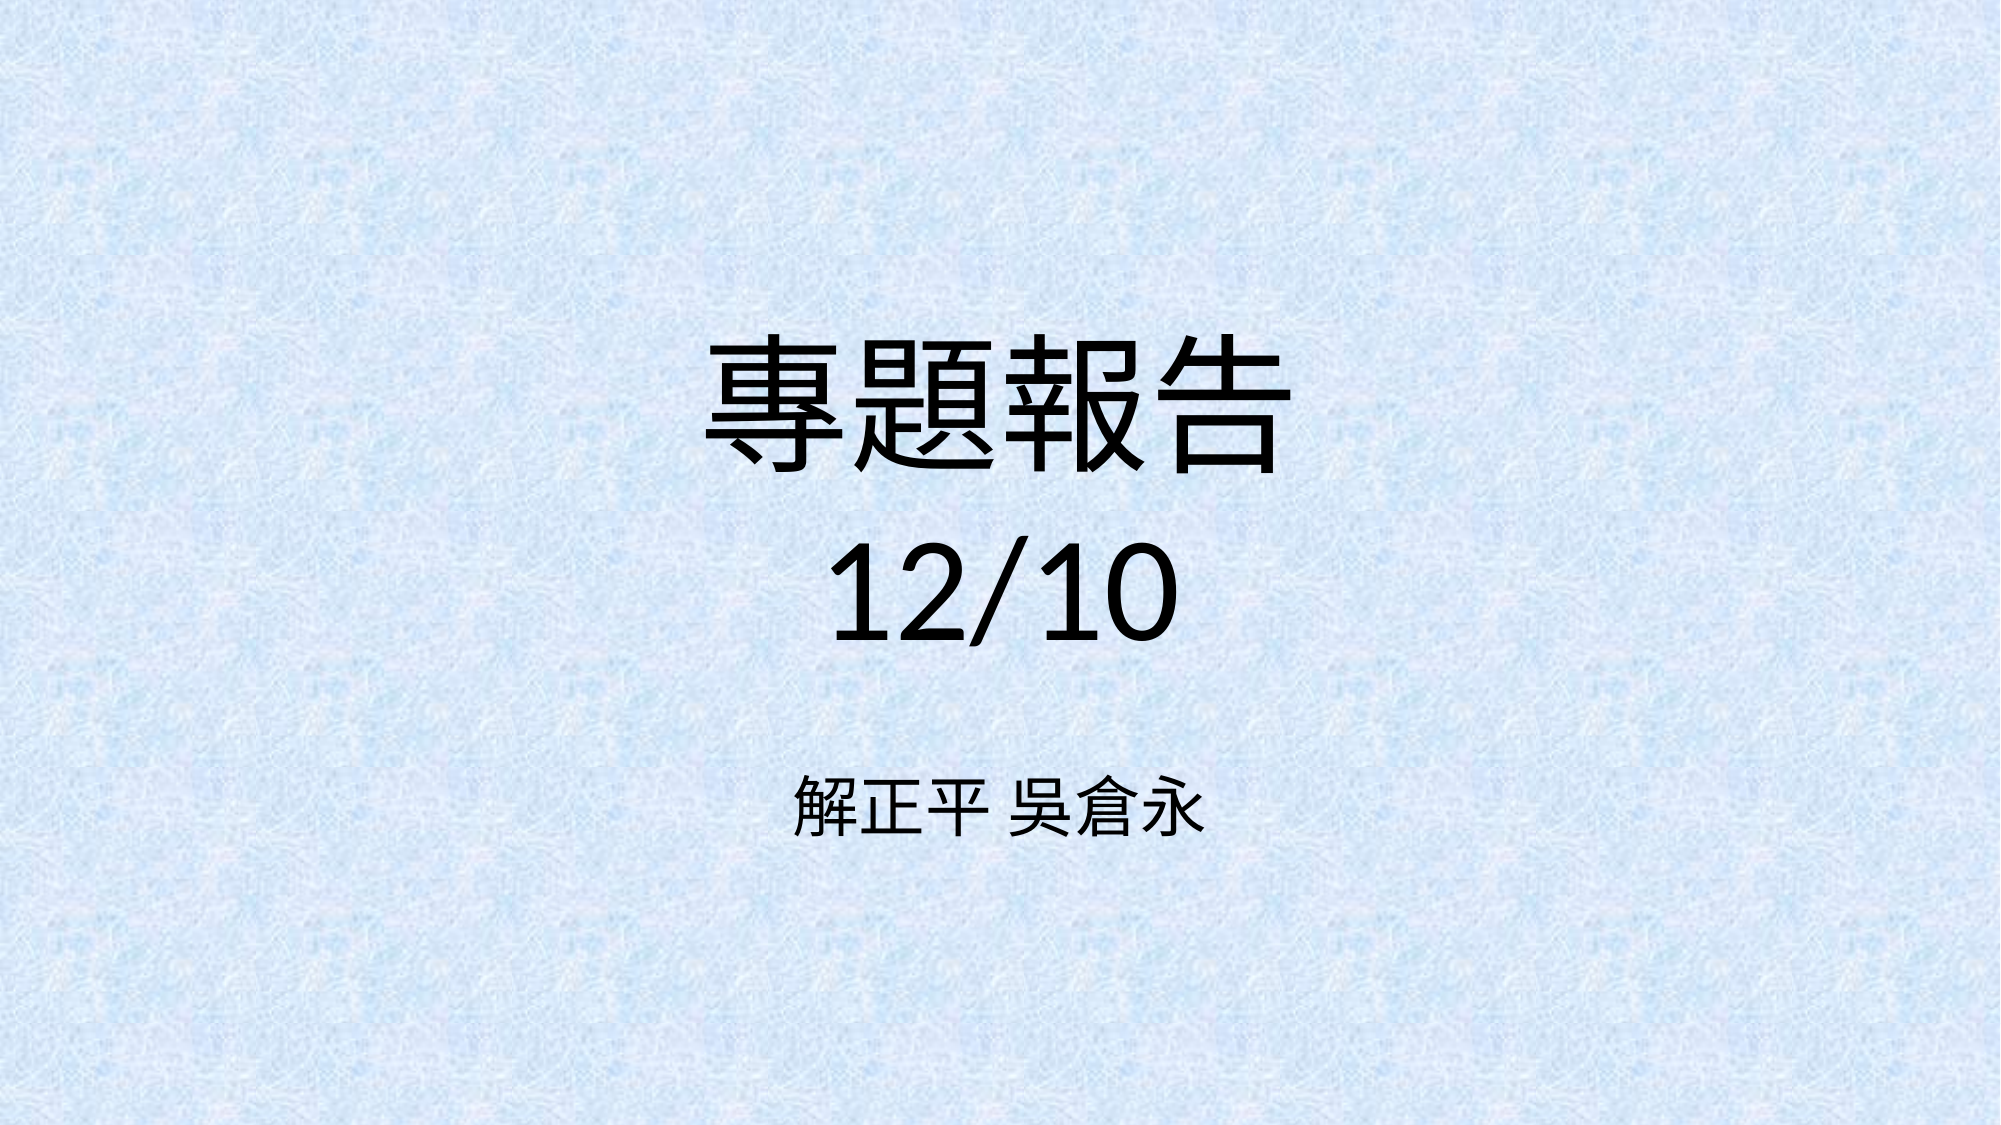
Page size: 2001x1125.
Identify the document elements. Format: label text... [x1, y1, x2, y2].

picture [0, 0, 2001, 1125]
text_box 專題報告 12/10 [0, 303, 2000, 678]
text_box 解正平 吳倉永 [441, 757, 1559, 853]
